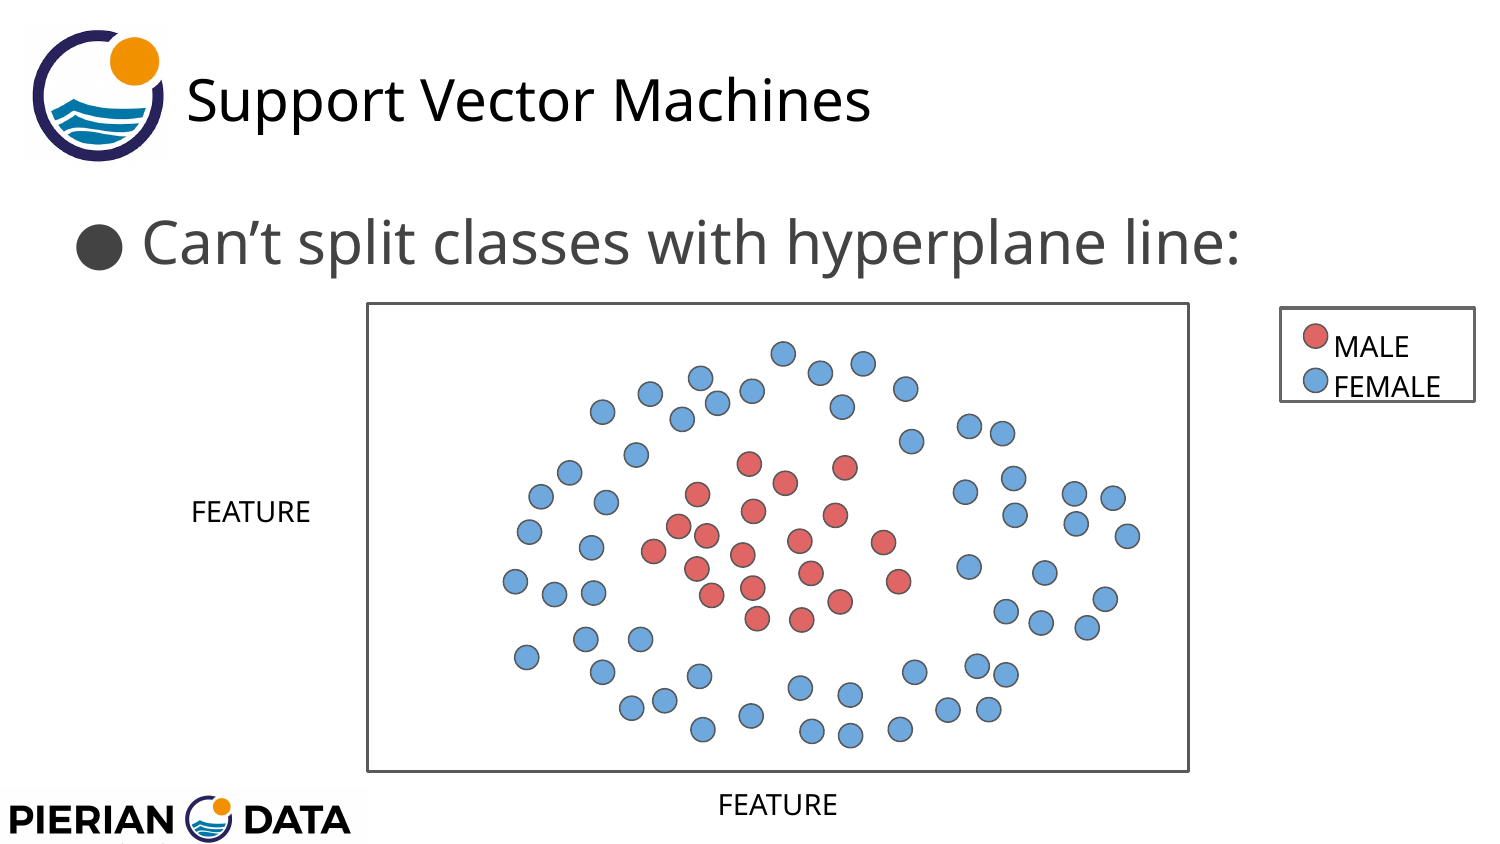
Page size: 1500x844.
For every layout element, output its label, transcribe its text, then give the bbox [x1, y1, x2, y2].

text_box [730, 542, 755, 568]
text_box [687, 664, 712, 689]
text_box [935, 698, 961, 723]
text_box [771, 341, 796, 366]
text_box [1303, 368, 1328, 393]
text_box [830, 395, 855, 420]
text_box [688, 366, 713, 391]
text_box [740, 576, 765, 601]
text_box [652, 688, 677, 713]
text_box [529, 484, 554, 509]
text_box MALE FEMALE [1280, 353, 1475, 402]
text_box [581, 580, 606, 606]
text_box [1075, 615, 1100, 640]
text_box [690, 717, 715, 742]
text_box [838, 723, 863, 748]
title Support Vector Machines [176, 48, 1449, 143]
text_box [590, 660, 615, 685]
text_box [685, 482, 710, 507]
text_box [1101, 486, 1126, 511]
text_box [957, 554, 982, 580]
text_box [799, 719, 824, 744]
text_box [367, 353, 1189, 772]
text_box [590, 400, 615, 425]
text_box [888, 717, 913, 742]
text_box [739, 703, 764, 729]
text_box [788, 676, 813, 701]
text_box [514, 645, 539, 670]
text_box [503, 569, 528, 594]
text_box [517, 520, 542, 545]
text_box [594, 490, 619, 515]
text_box [899, 429, 924, 454]
text_box [740, 379, 765, 404]
text_box [1003, 503, 1028, 528]
text_box [832, 455, 858, 480]
text_box [699, 583, 724, 608]
text_box [808, 361, 833, 386]
text_box [851, 351, 876, 376]
text_box [953, 480, 978, 505]
text_box [787, 529, 812, 554]
text_box [542, 582, 567, 607]
text_box [886, 569, 911, 594]
text_box [1032, 560, 1057, 586]
text_box [838, 683, 863, 708]
text_box [628, 627, 653, 652]
text_box [1115, 524, 1140, 549]
text_box [694, 523, 719, 548]
text_box [893, 377, 918, 402]
text_box [557, 460, 582, 485]
text_box [670, 407, 695, 432]
text_box [1062, 481, 1087, 506]
text_box [993, 662, 1019, 687]
text_box [624, 442, 649, 468]
text_box [745, 606, 770, 631]
text_box [741, 499, 766, 524]
text_box [579, 535, 604, 560]
text_box [705, 391, 730, 416]
text_box [641, 539, 666, 564]
text_box [823, 503, 848, 528]
text_box FEATURE [141, 477, 361, 516]
text_box [773, 471, 798, 496]
text_box [789, 607, 814, 633]
text_box [990, 421, 1015, 446]
text_box [638, 382, 663, 407]
text_box [798, 561, 824, 586]
text_box [684, 556, 710, 582]
text_box [666, 514, 691, 539]
text_box FEATURE [668, 771, 888, 810]
text_box [573, 627, 598, 652]
text_box [871, 530, 896, 555]
text_box [902, 660, 927, 685]
text_box [1093, 587, 1118, 612]
text_box [1001, 466, 1026, 491]
text_box [965, 654, 990, 679]
text_box [1029, 610, 1054, 636]
text_box [957, 414, 982, 439]
text_box [1064, 511, 1089, 536]
text_box [976, 697, 1001, 722]
text_box [619, 696, 644, 721]
text_box [994, 599, 1019, 624]
picture [24, 24, 172, 167]
picture [0, 787, 368, 844]
text_box [737, 452, 762, 477]
list Can’t split classes with hyperplane line: [51, 189, 1476, 353]
text_box [828, 589, 853, 614]
